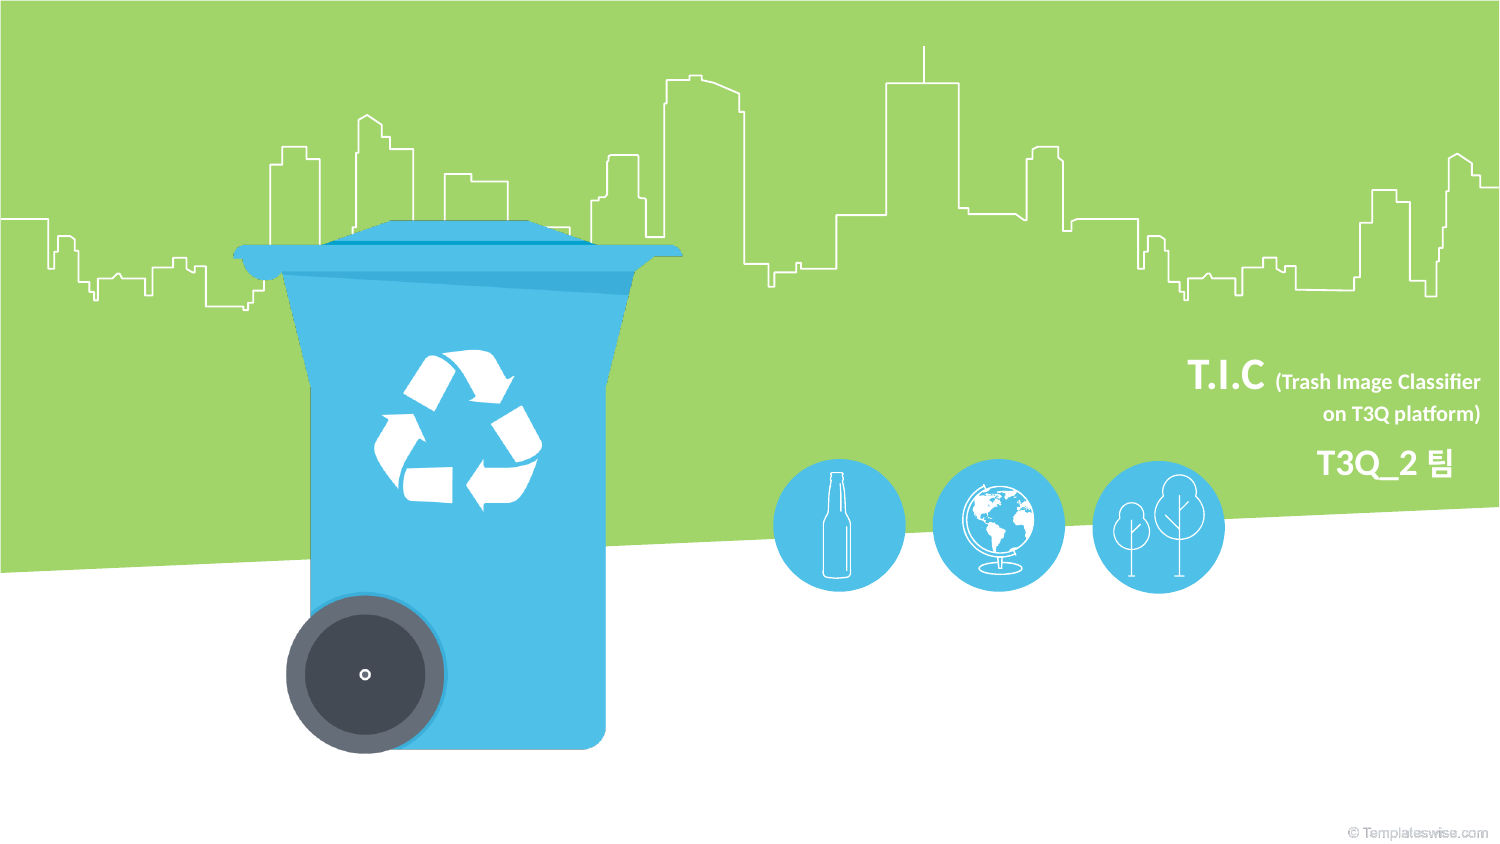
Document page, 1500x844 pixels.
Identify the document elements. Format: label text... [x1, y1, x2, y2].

list T3Q_2팀 [784, 435, 1471, 492]
title T.I.C (Trash Image Classifier on T3Q platform) [517, 337, 1497, 435]
picture [0, 0, 1500, 844]
